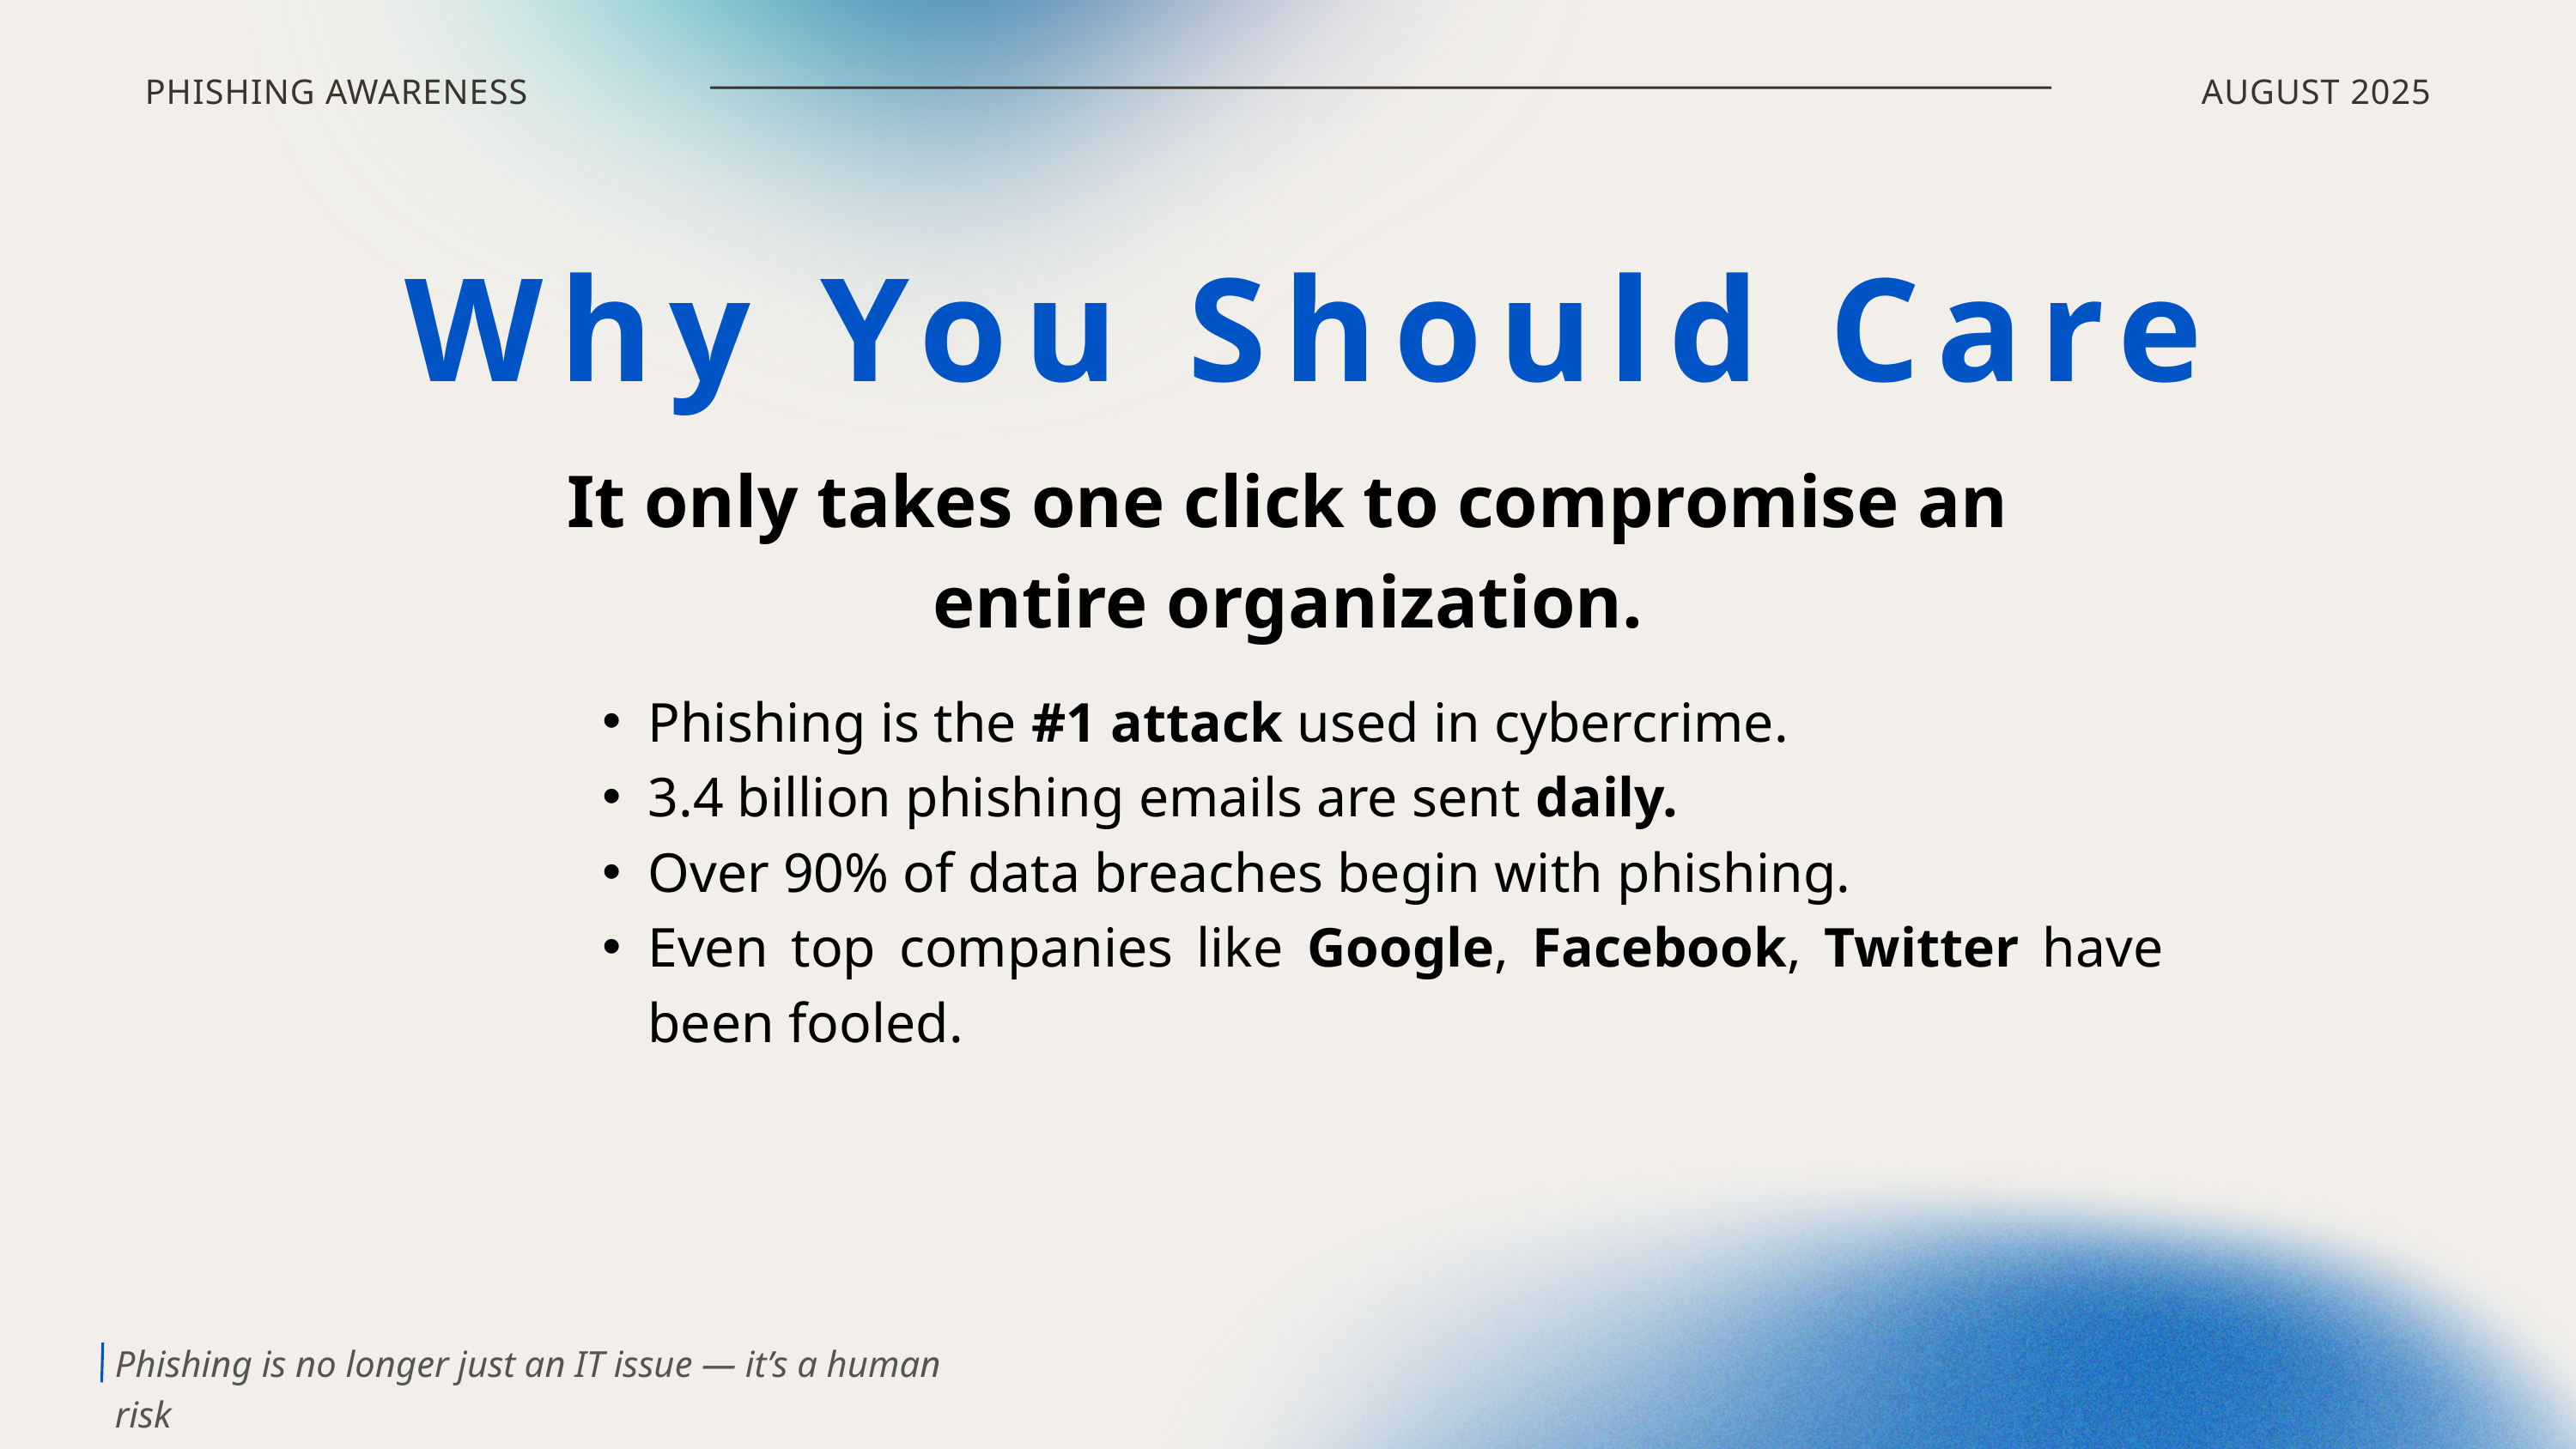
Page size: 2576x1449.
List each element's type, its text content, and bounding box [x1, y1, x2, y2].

text_box Phishing is no longer just an IT issue — it’s a human risk [115, 1334, 984, 1435]
text_box AUGUST 2025 [2050, 63, 2432, 112]
text_box Why You Should Care [371, 209, 2205, 410]
text_box It only takes one click to compromise an entire organization. [489, 441, 2087, 642]
text_box [239, 0, 1599, 439]
text_box [918, 1157, 2576, 1449]
text_box PHISHING AWARENESS [144, 63, 557, 112]
text_box Phishing is the #1 attack used in cybercrime. 3.4 billion phishing emails are sent daily. Over 90% of data breaches begin with phishing. Even top companies like Google, Facebook, Twitter have been fooled. [556, 677, 2164, 1129]
